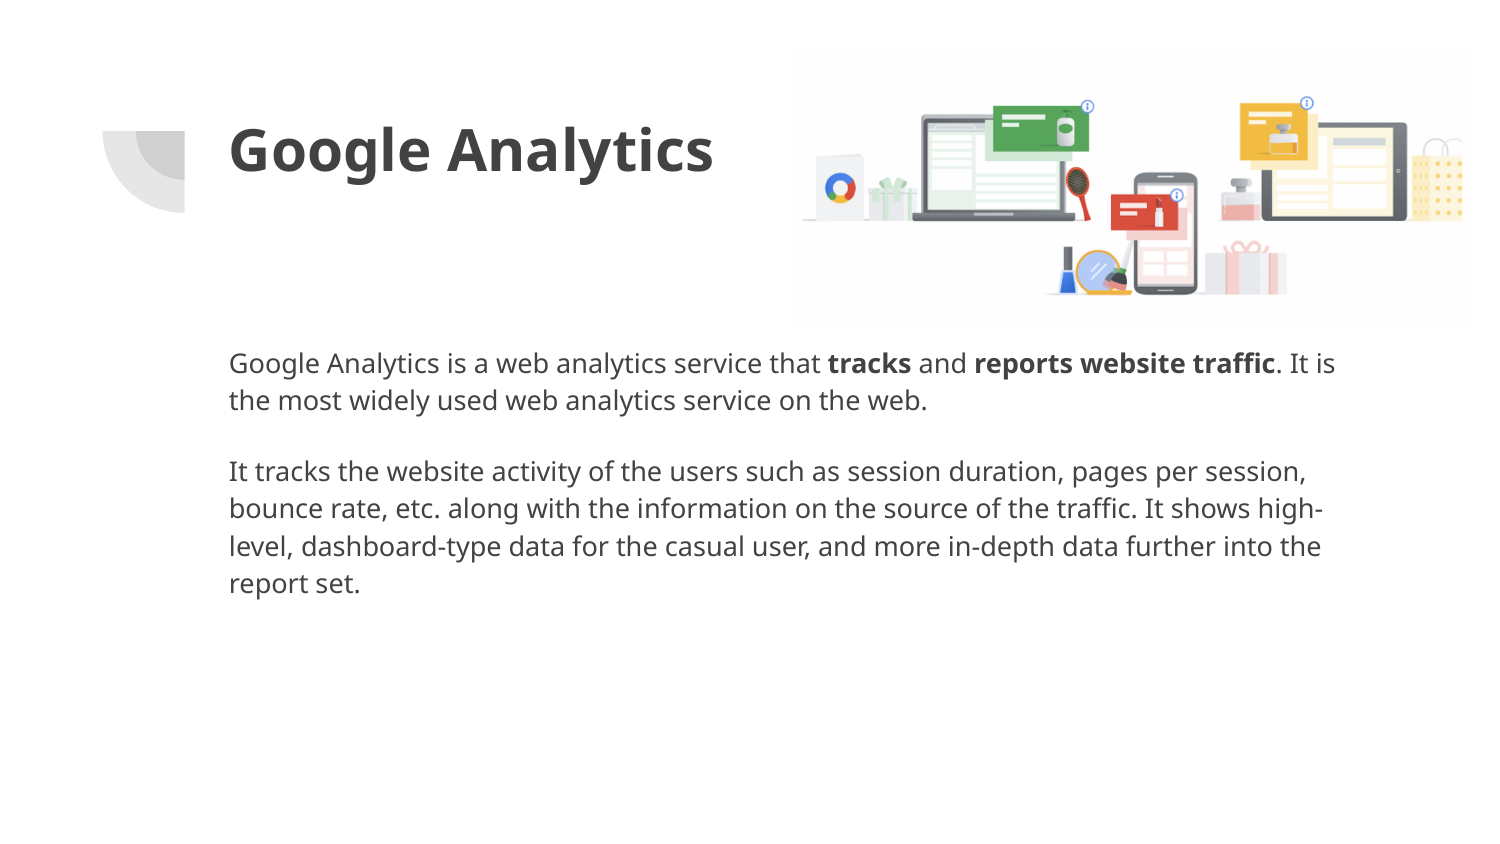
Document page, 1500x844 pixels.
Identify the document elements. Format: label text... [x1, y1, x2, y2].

title Google Analytics [213, 98, 787, 263]
list Google Analytics is a web analytics service that tracks and reports website traffic. It is the most widely used web analytics service on the web. It tracks the website activity of the users such as session duration, pages per session, bounce rate, etc. along with the information on the source of the traffic. It shows high-level, dashboard-type data for the casual user, and more in-depth data further into the report set. [213, 326, 1368, 744]
picture [792, 51, 1476, 325]
